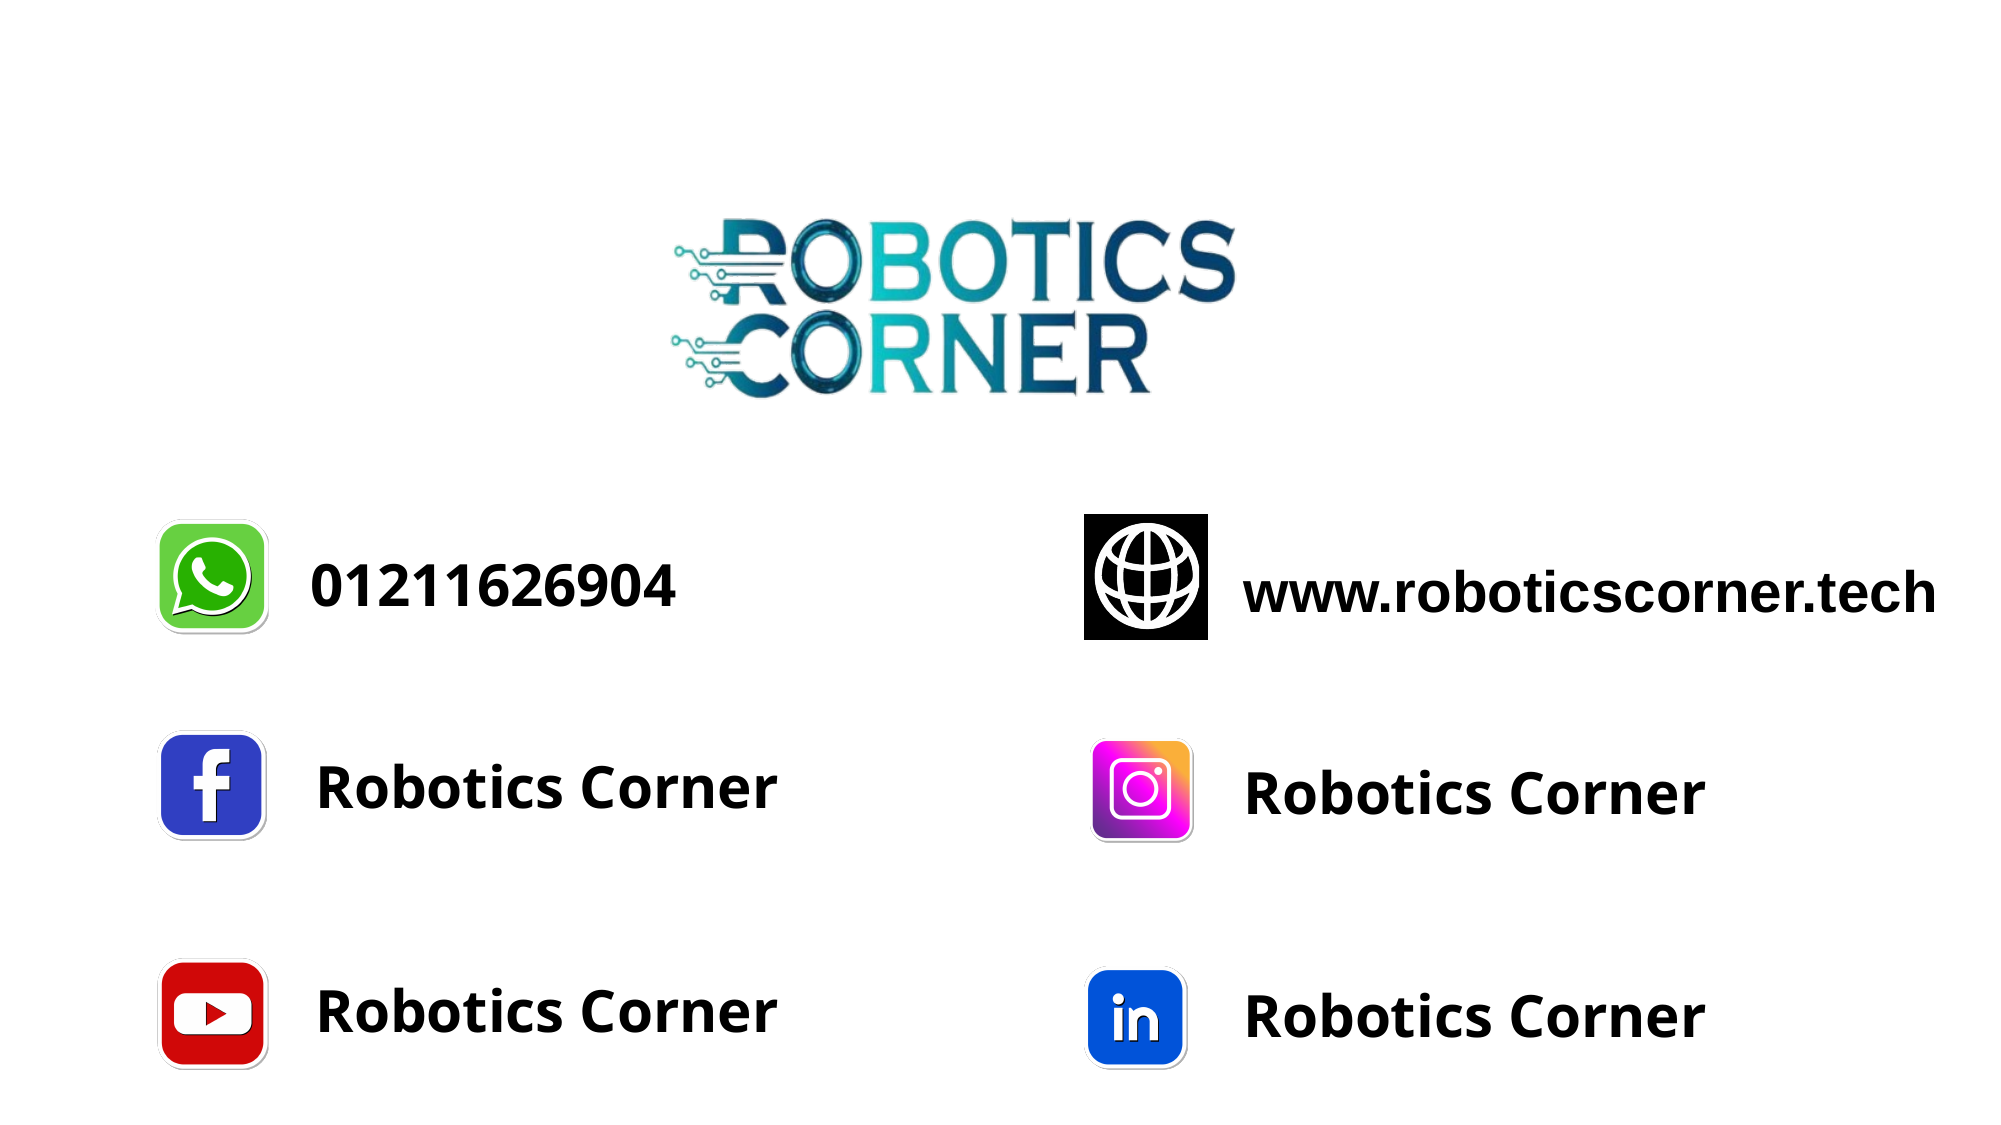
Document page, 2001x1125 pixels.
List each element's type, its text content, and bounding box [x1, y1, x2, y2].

picture [155, 730, 267, 841]
text_box Robotics Corner [300, 966, 854, 1051]
text_box www.roboticscorner.tech [1229, 546, 1979, 632]
picture [155, 955, 269, 1070]
text_box 01211626904 [296, 540, 850, 626]
text_box Robotics Corner [300, 742, 854, 828]
text_box Robotics Corner [1229, 971, 1783, 1057]
picture [1084, 732, 1196, 851]
picture [641, 0, 1256, 641]
picture [155, 519, 269, 635]
picture [1084, 959, 1196, 1070]
text_box Robotics Corner [1229, 748, 1783, 834]
